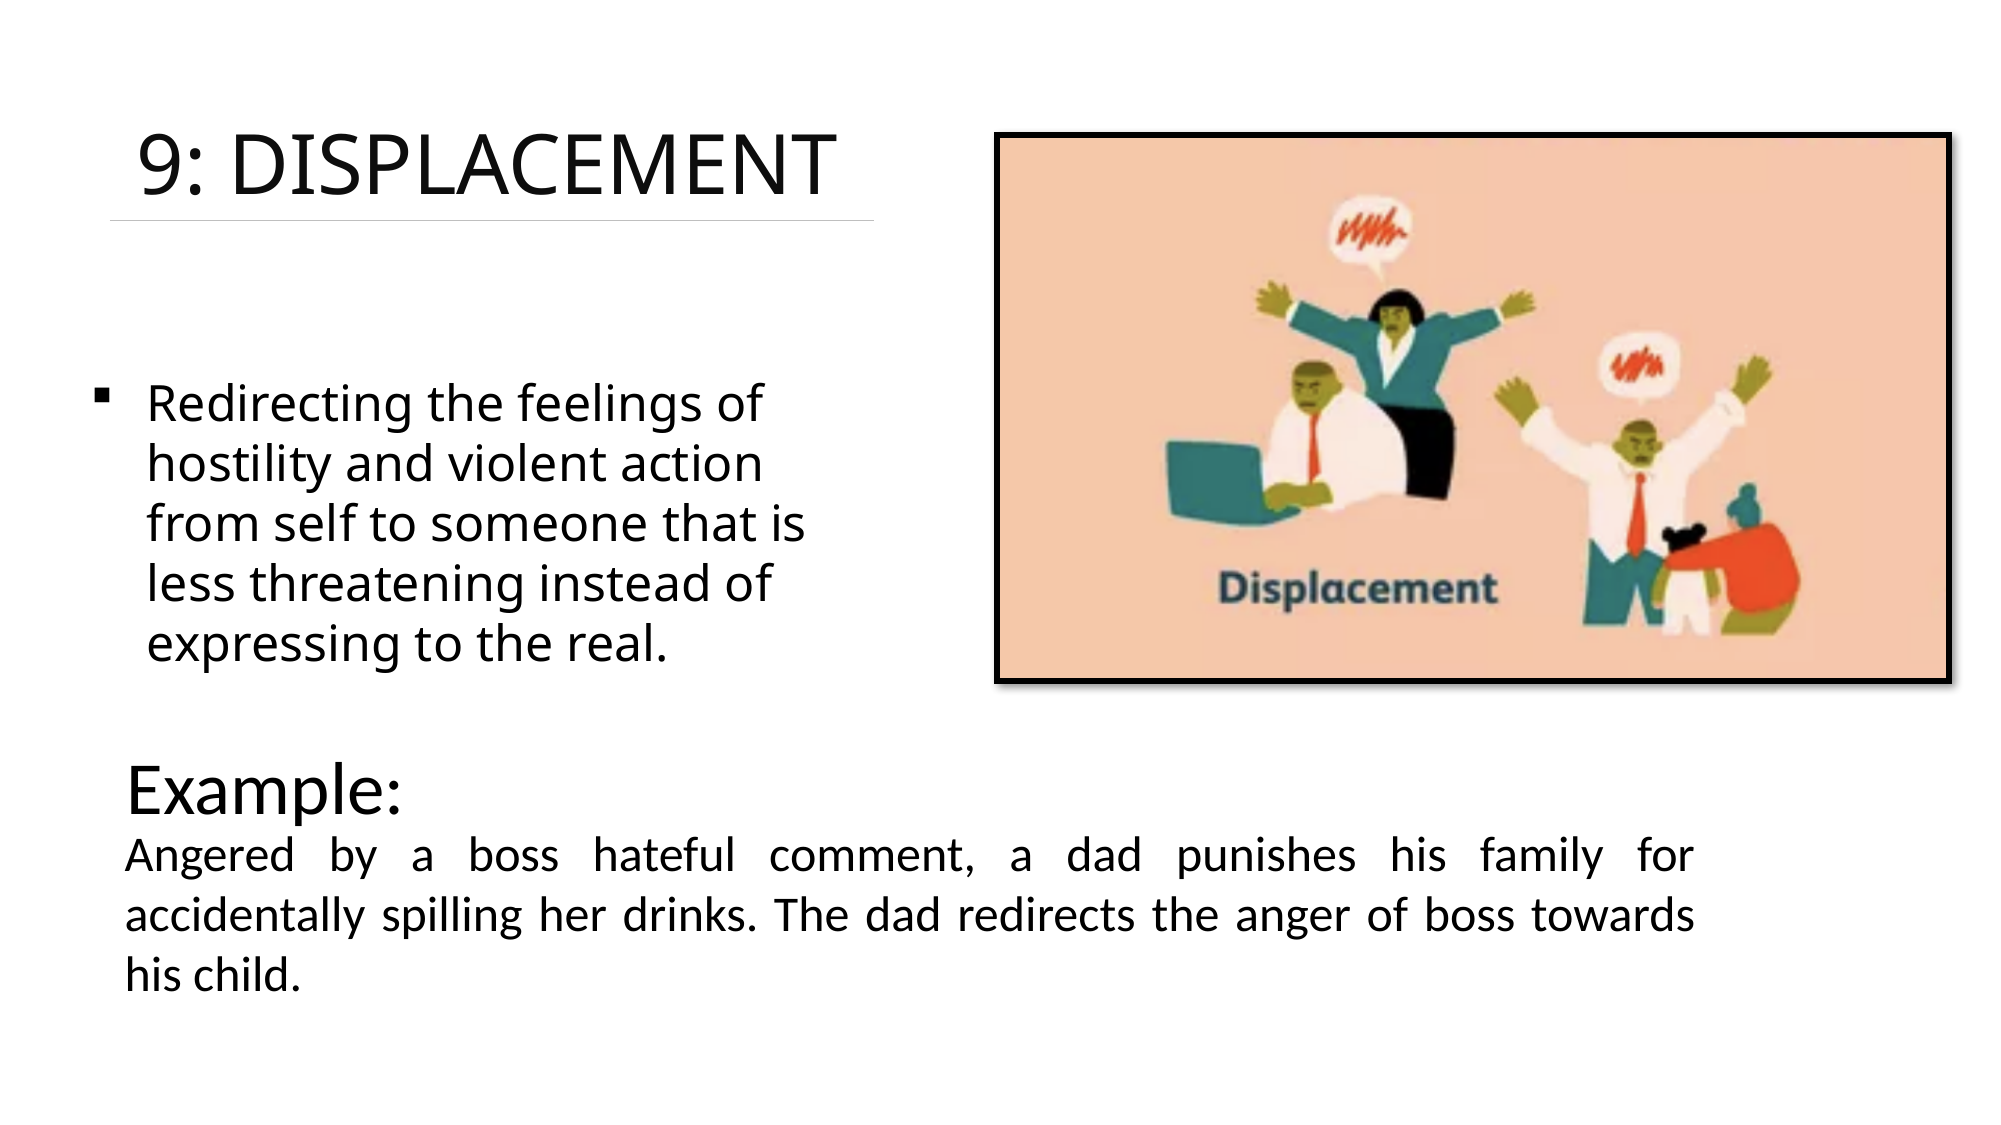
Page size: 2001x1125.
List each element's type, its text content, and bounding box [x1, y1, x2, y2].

text_box Example: [112, 731, 474, 837]
picture [999, 138, 1946, 678]
text_box Angered by a boss hateful comment, a dad punishes his family for accidentally spilling her drinks. The dad redirects the anger of boss towards his child. [109, 813, 1710, 1009]
text_box Redirecting the feelings of hostility and violent action from self to someone that is less threatening instead of expressing to the real. [75, 363, 875, 679]
text_box 9: DISPLACEMENT [122, 103, 854, 219]
